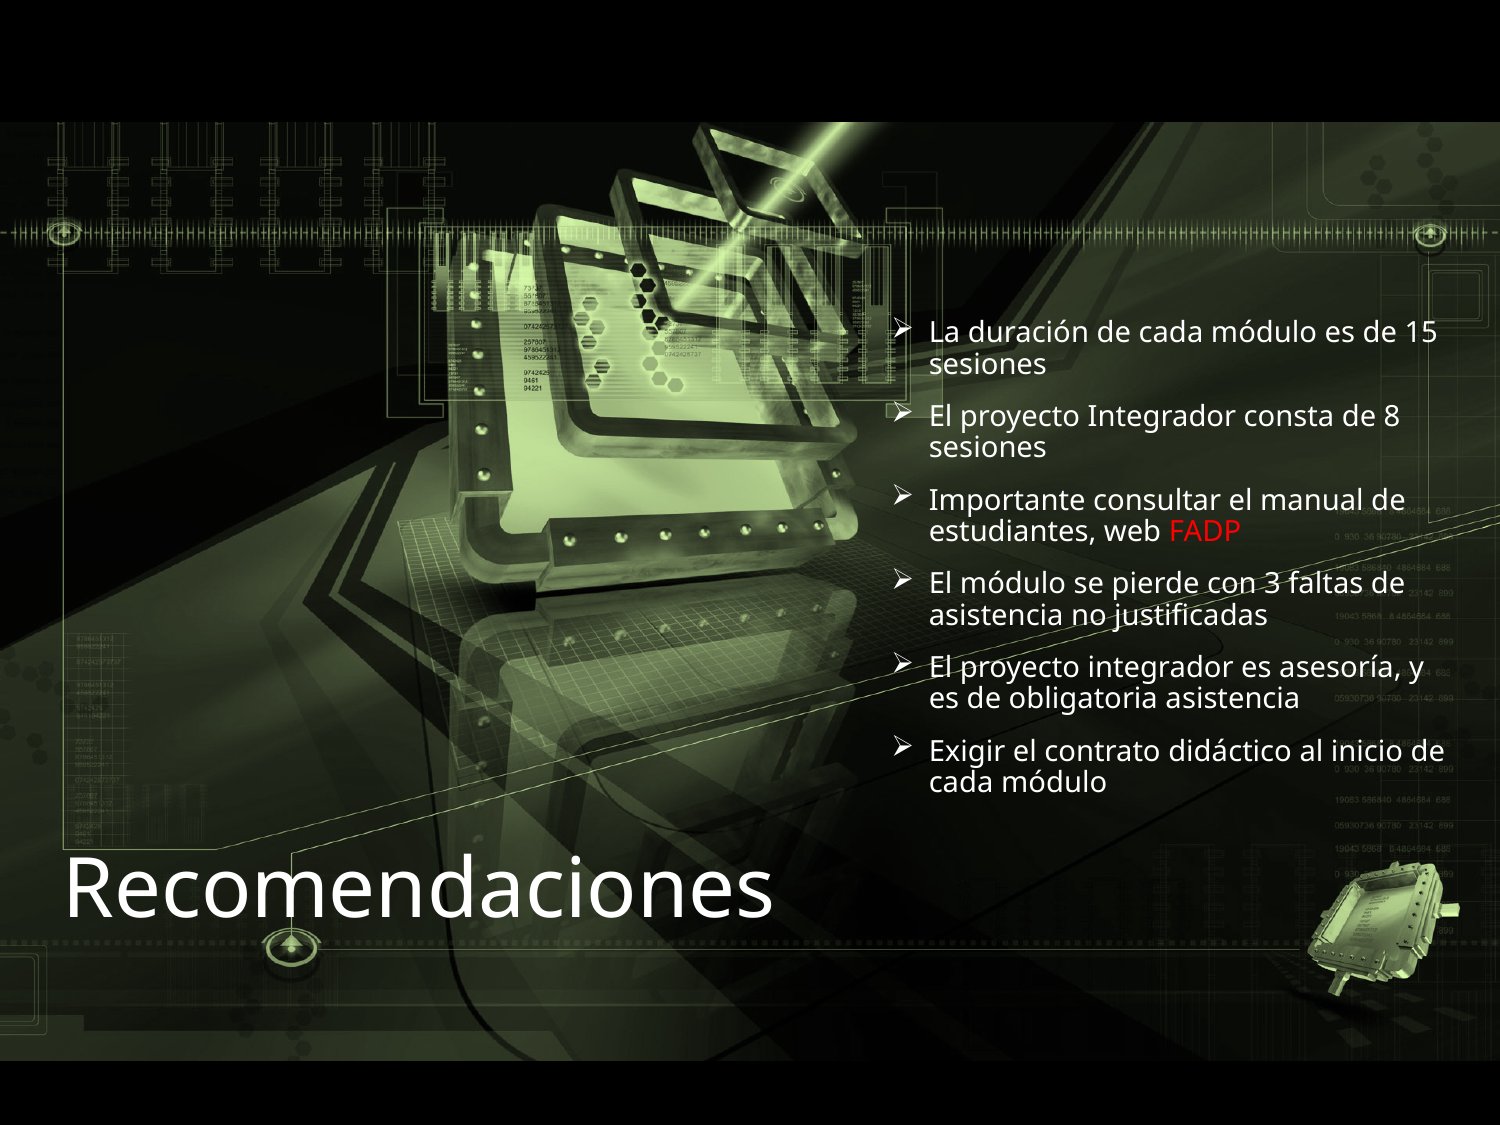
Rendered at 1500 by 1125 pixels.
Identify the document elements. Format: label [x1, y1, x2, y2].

picture [0, 122, 1500, 1061]
